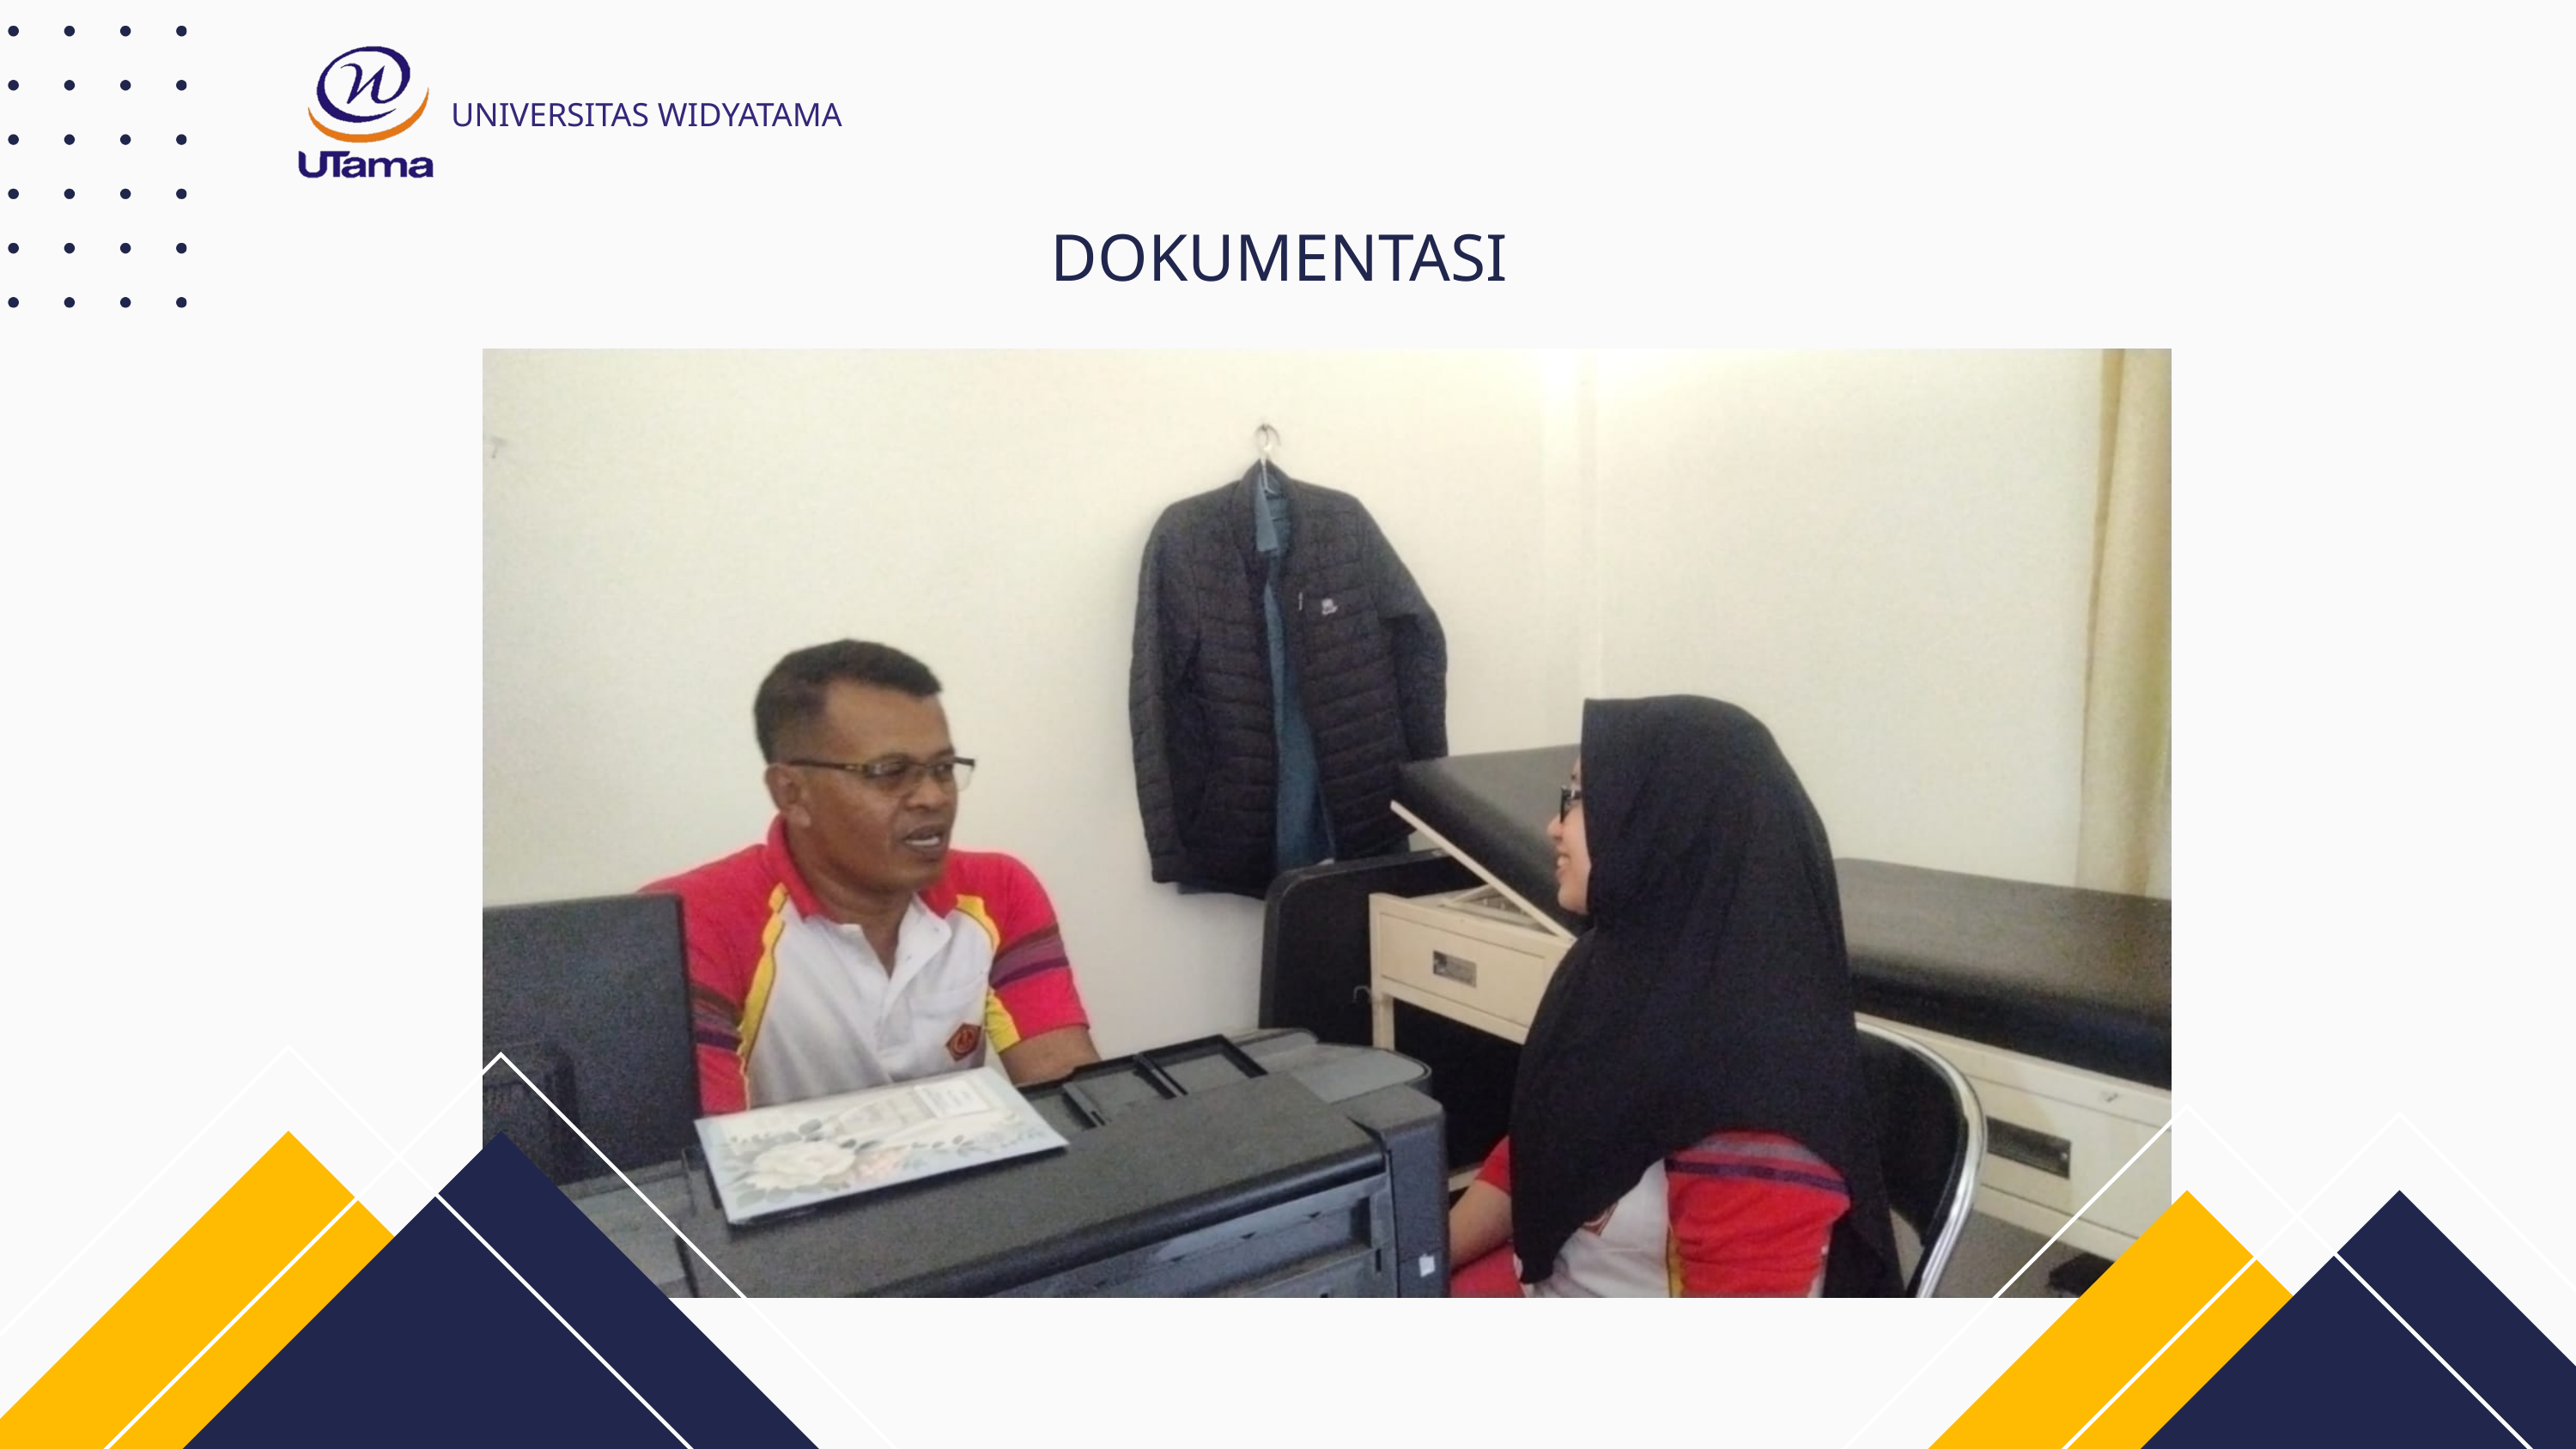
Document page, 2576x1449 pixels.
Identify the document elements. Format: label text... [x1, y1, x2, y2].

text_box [0, 1146, 775, 1449]
text_box [0, 25, 187, 308]
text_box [1891, 1205, 2576, 1449]
text_box DOKUMENTASI [234, 197, 2342, 294]
picture [265, 25, 470, 203]
text_box UNIVERSITAS WIDYATAMA [474, 88, 1039, 133]
picture [483, 349, 2172, 1299]
